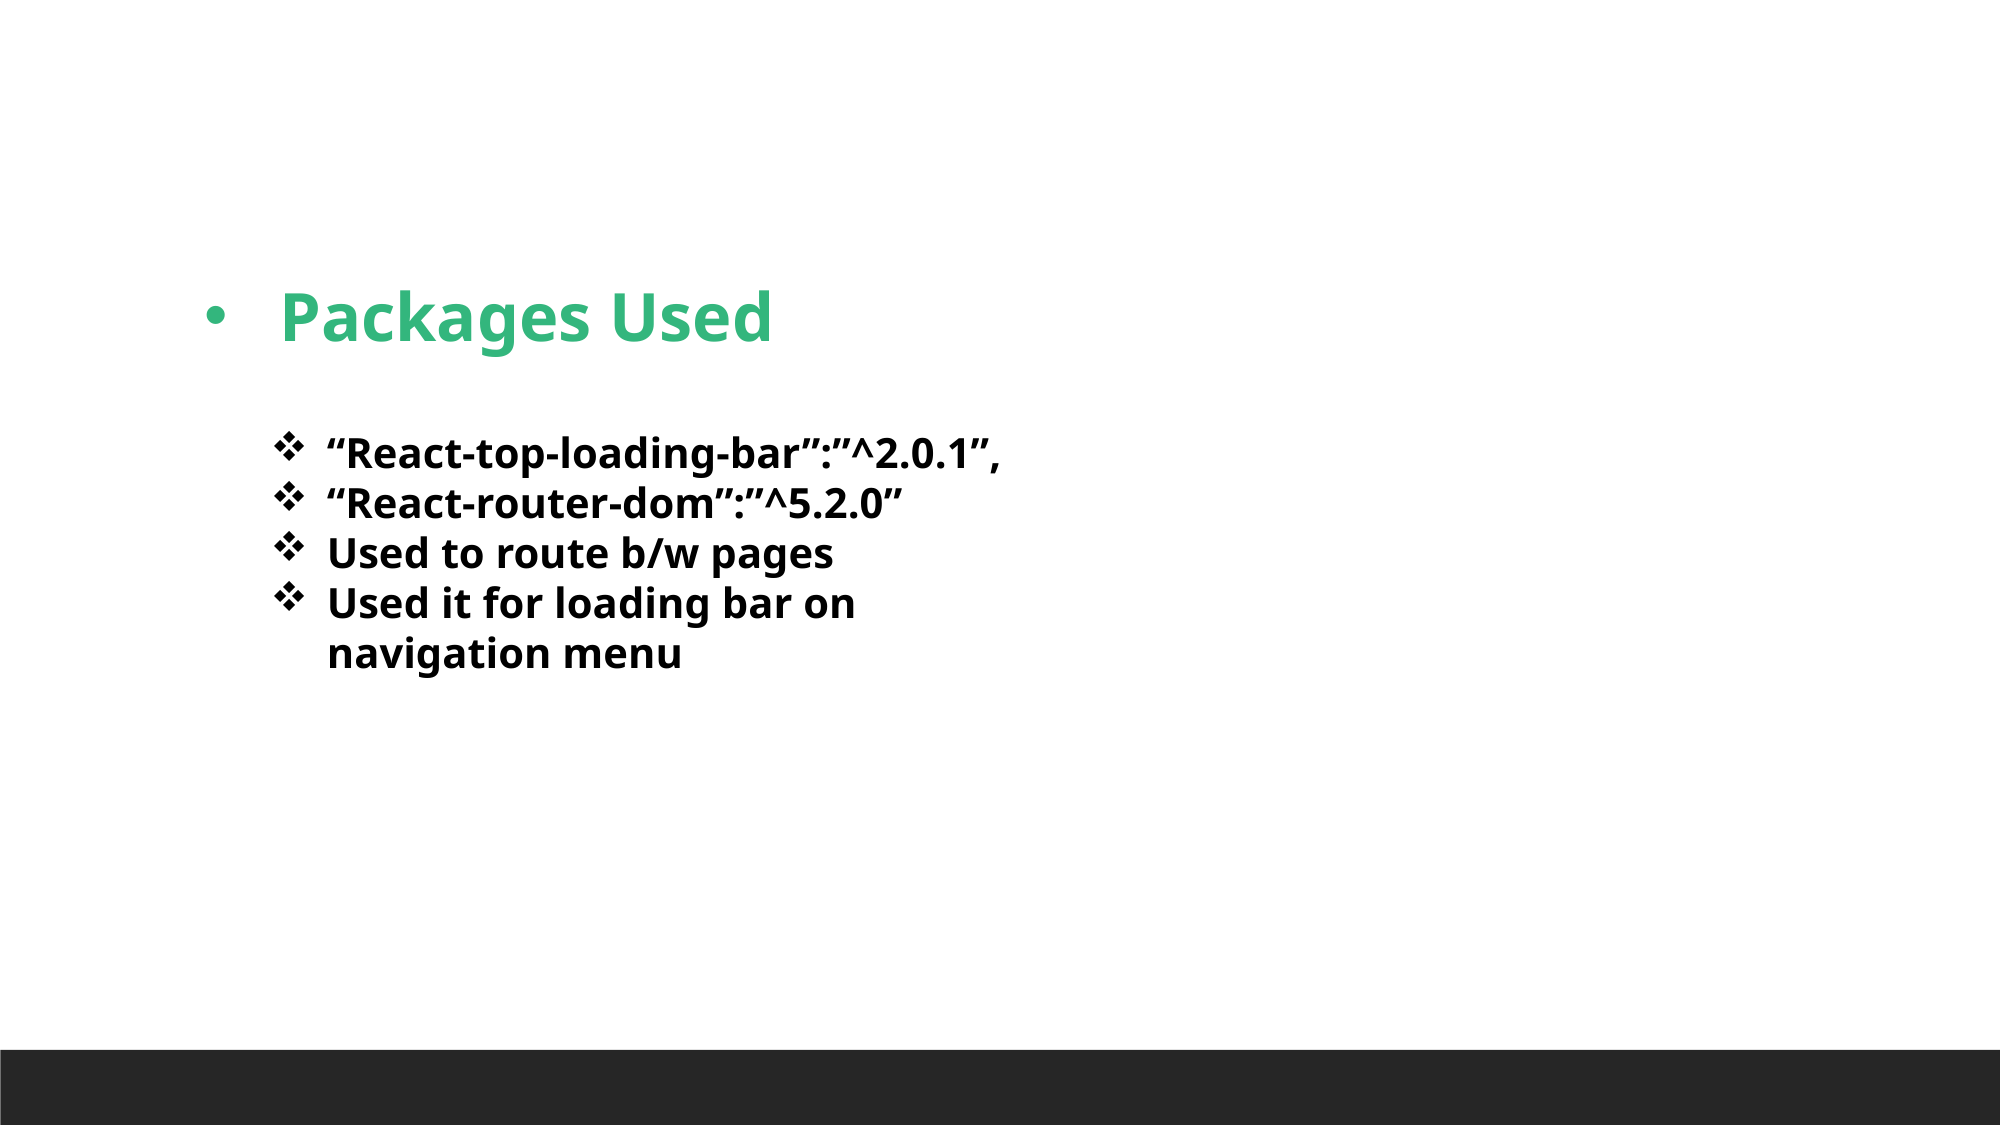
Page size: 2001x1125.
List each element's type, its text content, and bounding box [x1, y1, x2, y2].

text_box “React-top-loading-bar”:”^2.0.1”, “React-router-dom”:”^5.2.0” Used to route b/w pages Used it for loading bar on navigation menu [255, 419, 1083, 684]
text_box Packages Used [189, 267, 1963, 432]
